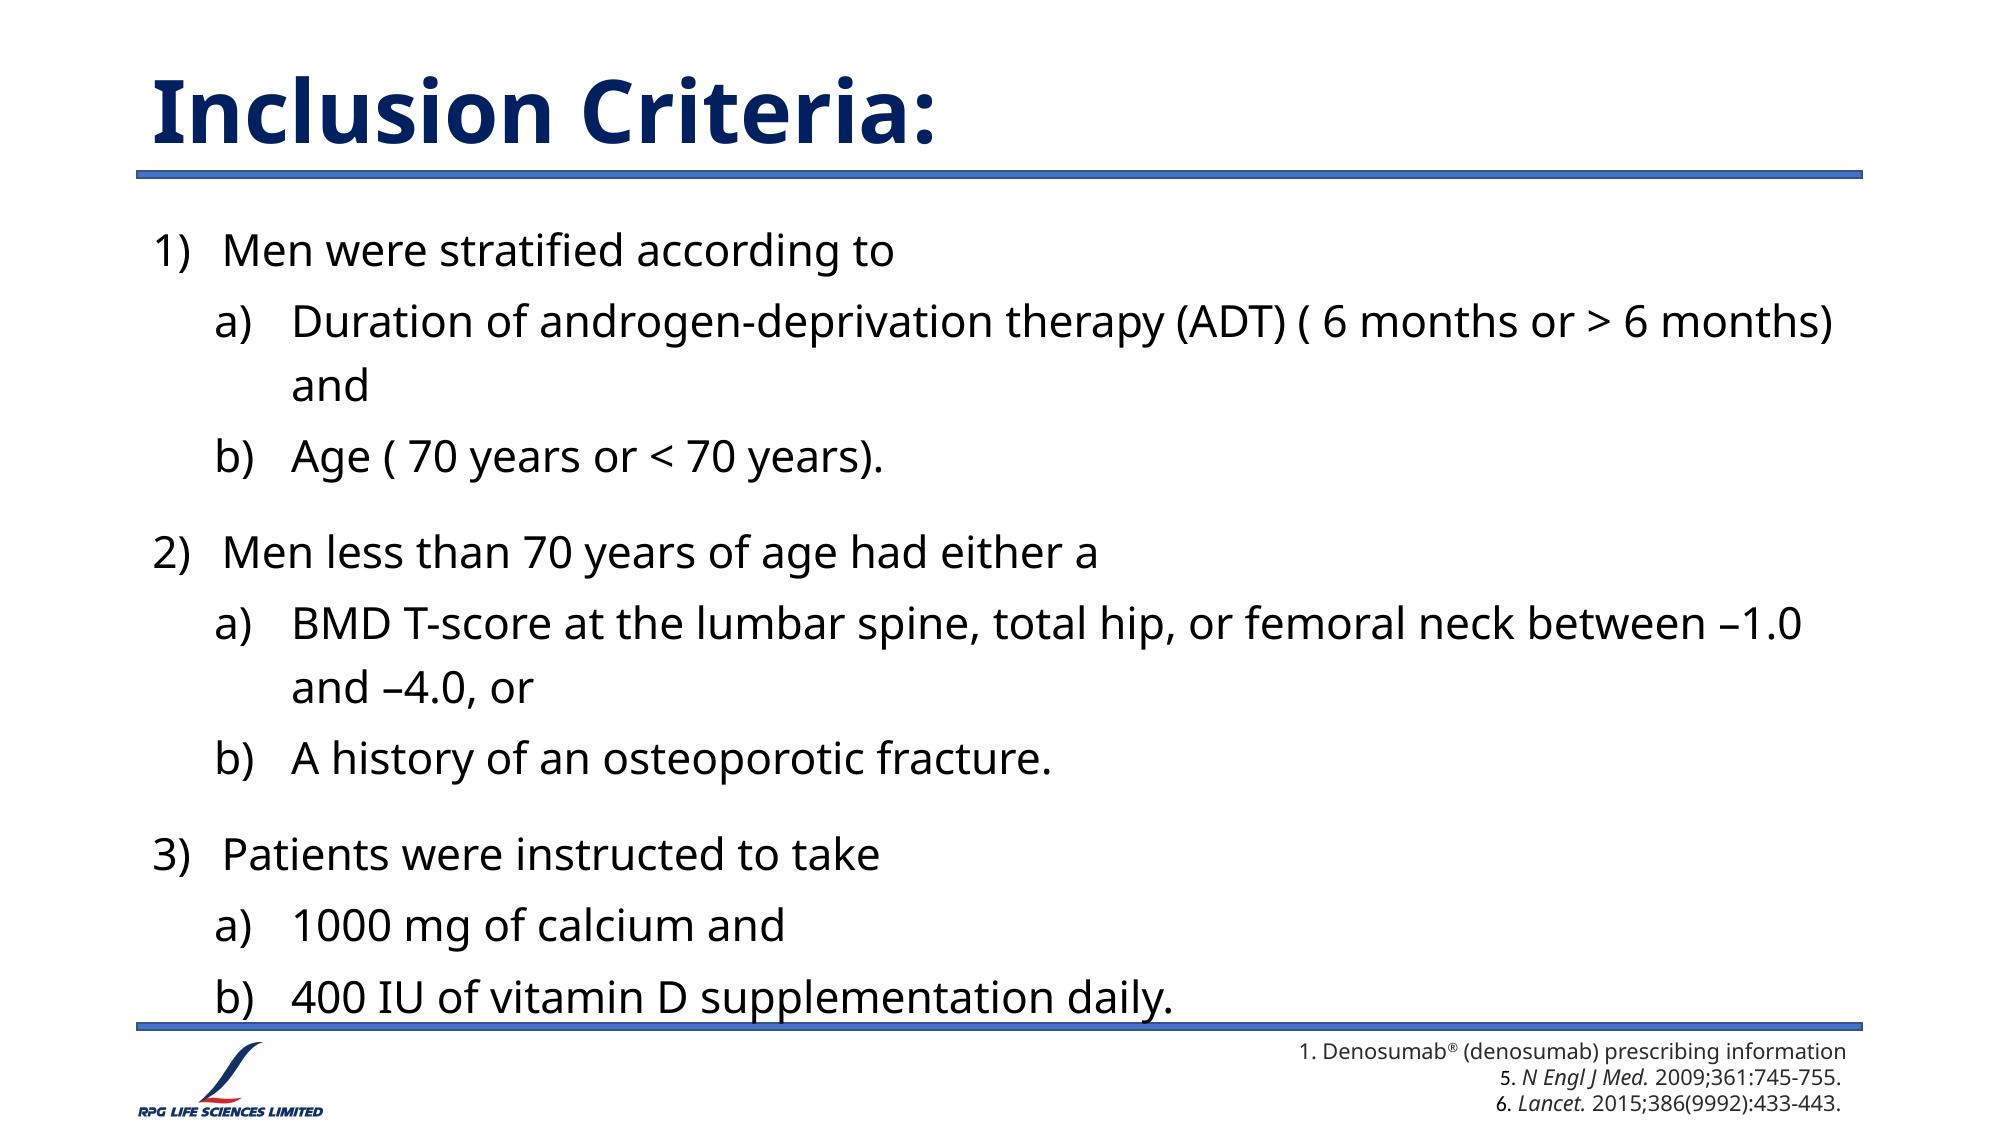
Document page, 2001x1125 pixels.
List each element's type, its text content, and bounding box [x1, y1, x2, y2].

list Men were stratified according to Duration of androgen-deprivation therapy (ADT) ( 6 months or > 6 months) and Age ( 70 years or < 70 years). Men less than 70 years of age had either a BMD T-score at the lumbar spine, total hip, or femoral neck between –1.0 and –4.0, or A history of an osteoporotic fracture. Patients were instructed to take 1000 mg of calcium and 400 IU of vitamin D supplementation daily. [137, 188, 1863, 1040]
title Inclusion Criteria: [137, 59, 1863, 171]
picture [137, 1041, 324, 1118]
text_box 1. Denosumab® (denosumab) prescribing information 5. N Engl J Med. 2009;361:745-755. 6. Lancet. 2015;386(9992):433-443. [730, 1030, 1863, 1124]
